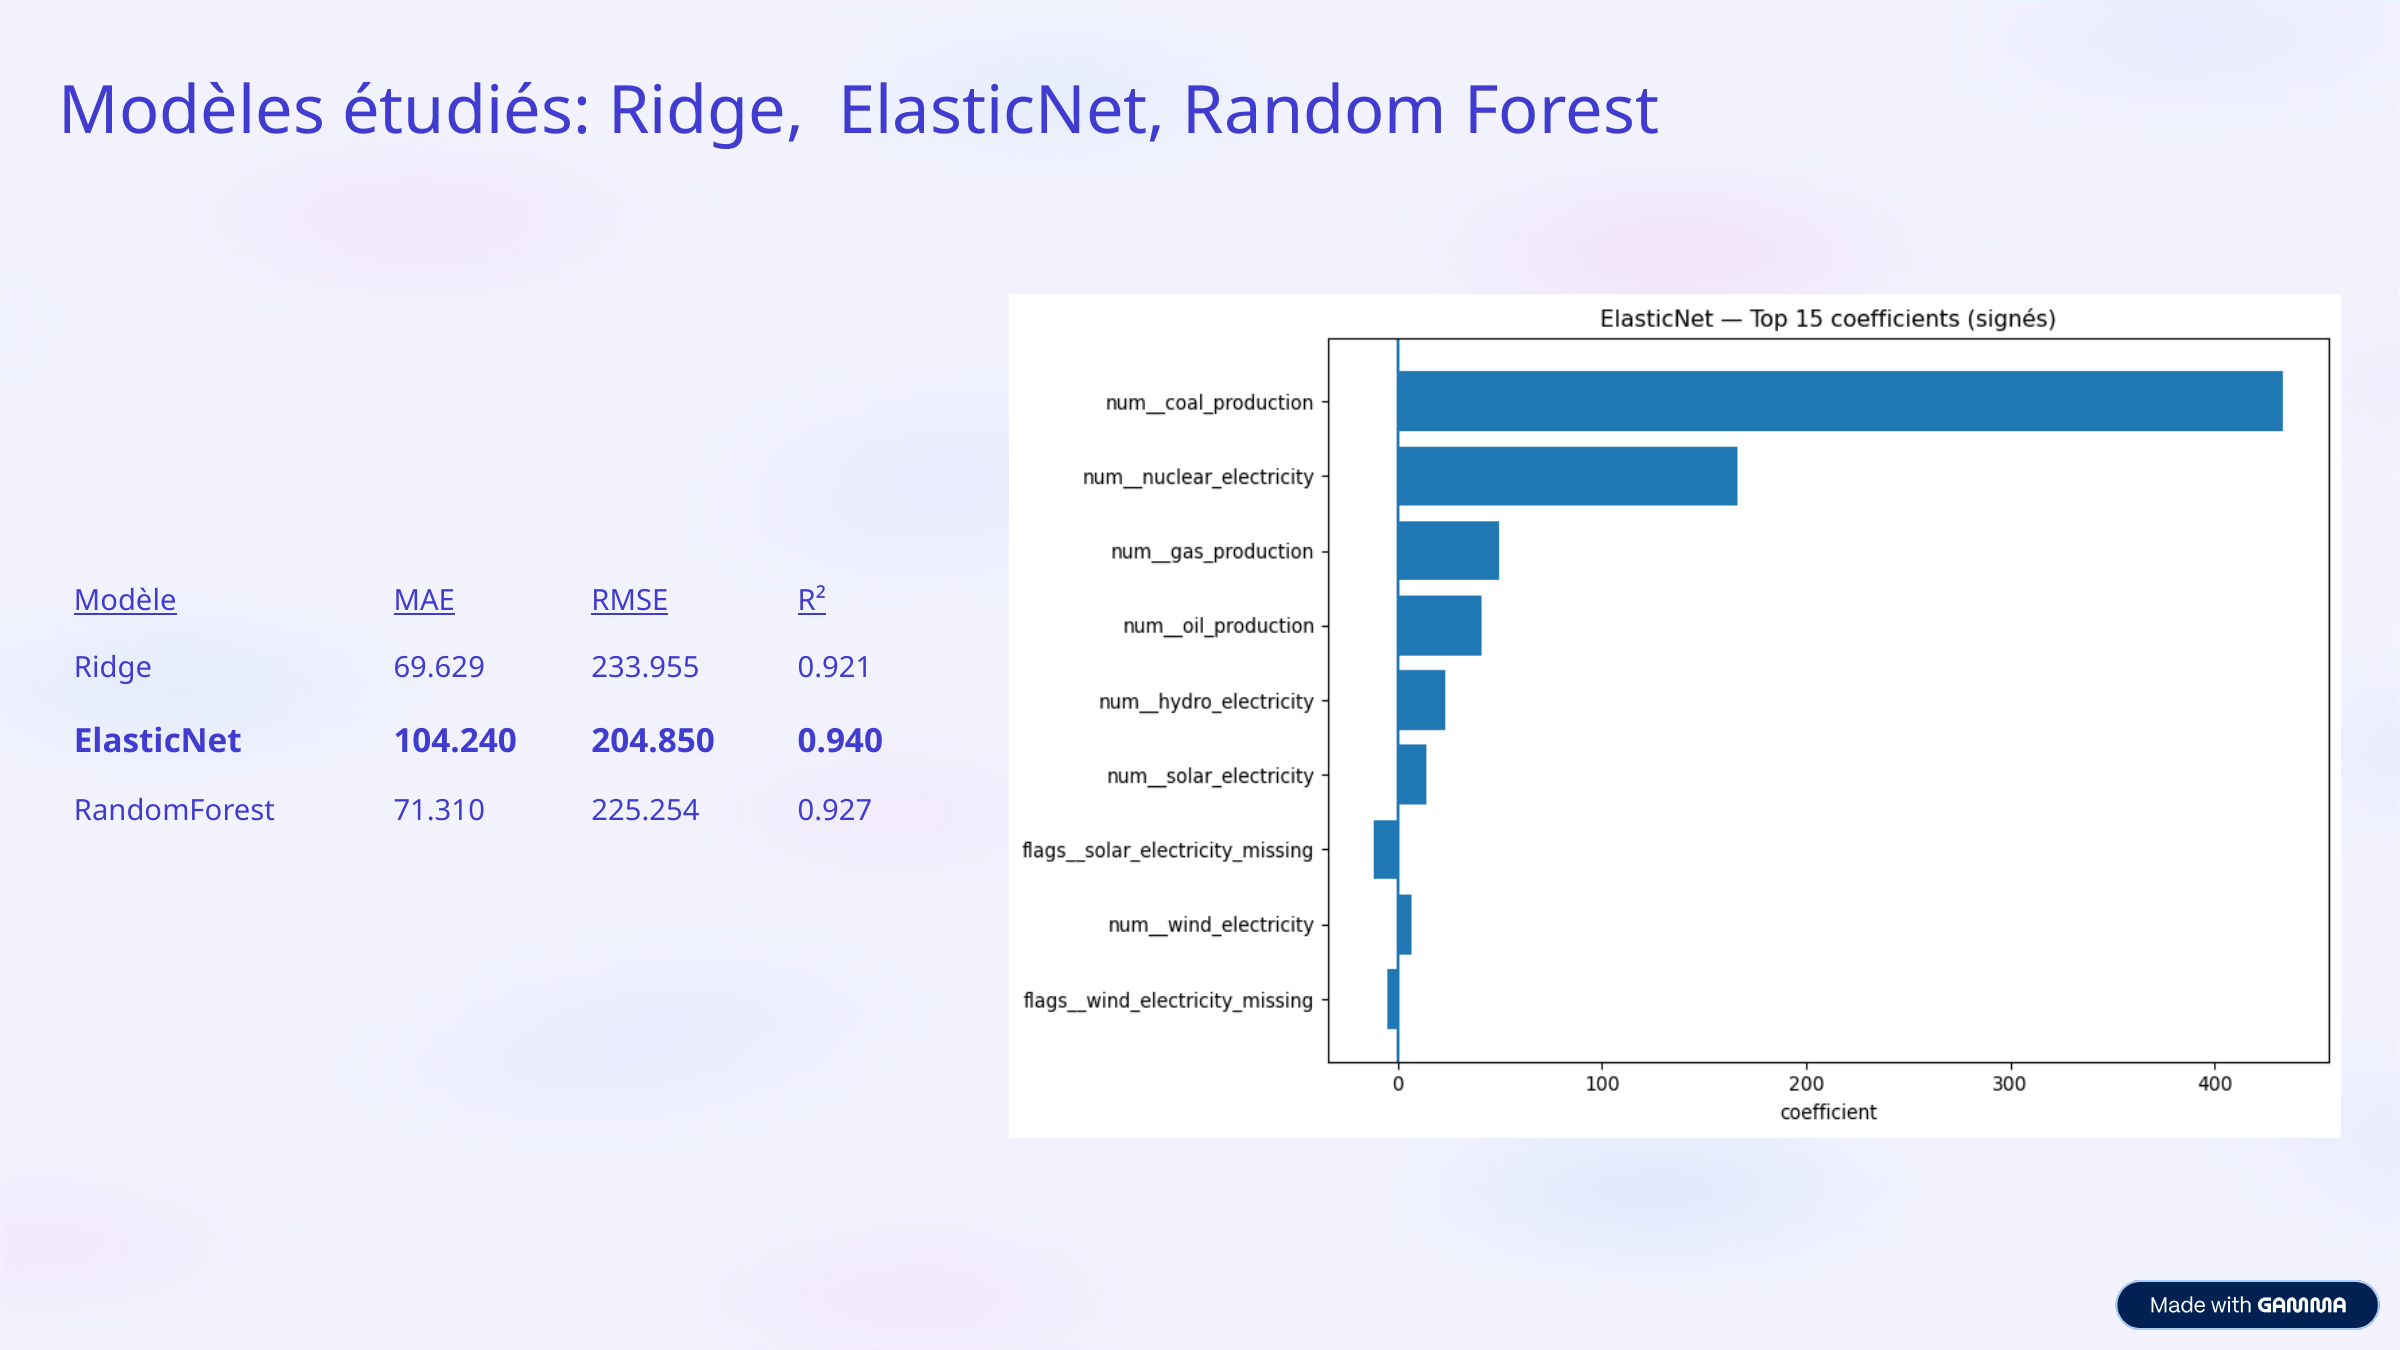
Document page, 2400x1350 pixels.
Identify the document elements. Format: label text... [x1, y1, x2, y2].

picture [1009, 294, 2341, 1138]
text_box Modèles étudiés: Ridge, ElasticNet, Random Forest [58, 58, 1662, 147]
table_cell 69.629 [379, 619, 576, 687]
table_cell 233.955 [576, 619, 783, 687]
table_header Modèle [59, 552, 379, 619]
table_header R² [783, 552, 949, 619]
table_cell Ridge [59, 619, 379, 687]
table_cell 104.240 [379, 687, 576, 762]
table_cell 0.927 [783, 762, 949, 829]
table_cell 71.310 [379, 762, 576, 829]
table_header RMSE [576, 552, 783, 619]
table_cell 0.940 [783, 687, 949, 762]
table_cell 225.254 [576, 762, 783, 829]
table_cell 0.921 [783, 619, 949, 687]
table_cell 204.850 [576, 687, 783, 762]
table_cell RandomForest [59, 762, 379, 829]
picture [2106, 1271, 2389, 1339]
table_header MAE [379, 552, 576, 619]
table_cell ElasticNet [59, 687, 379, 762]
